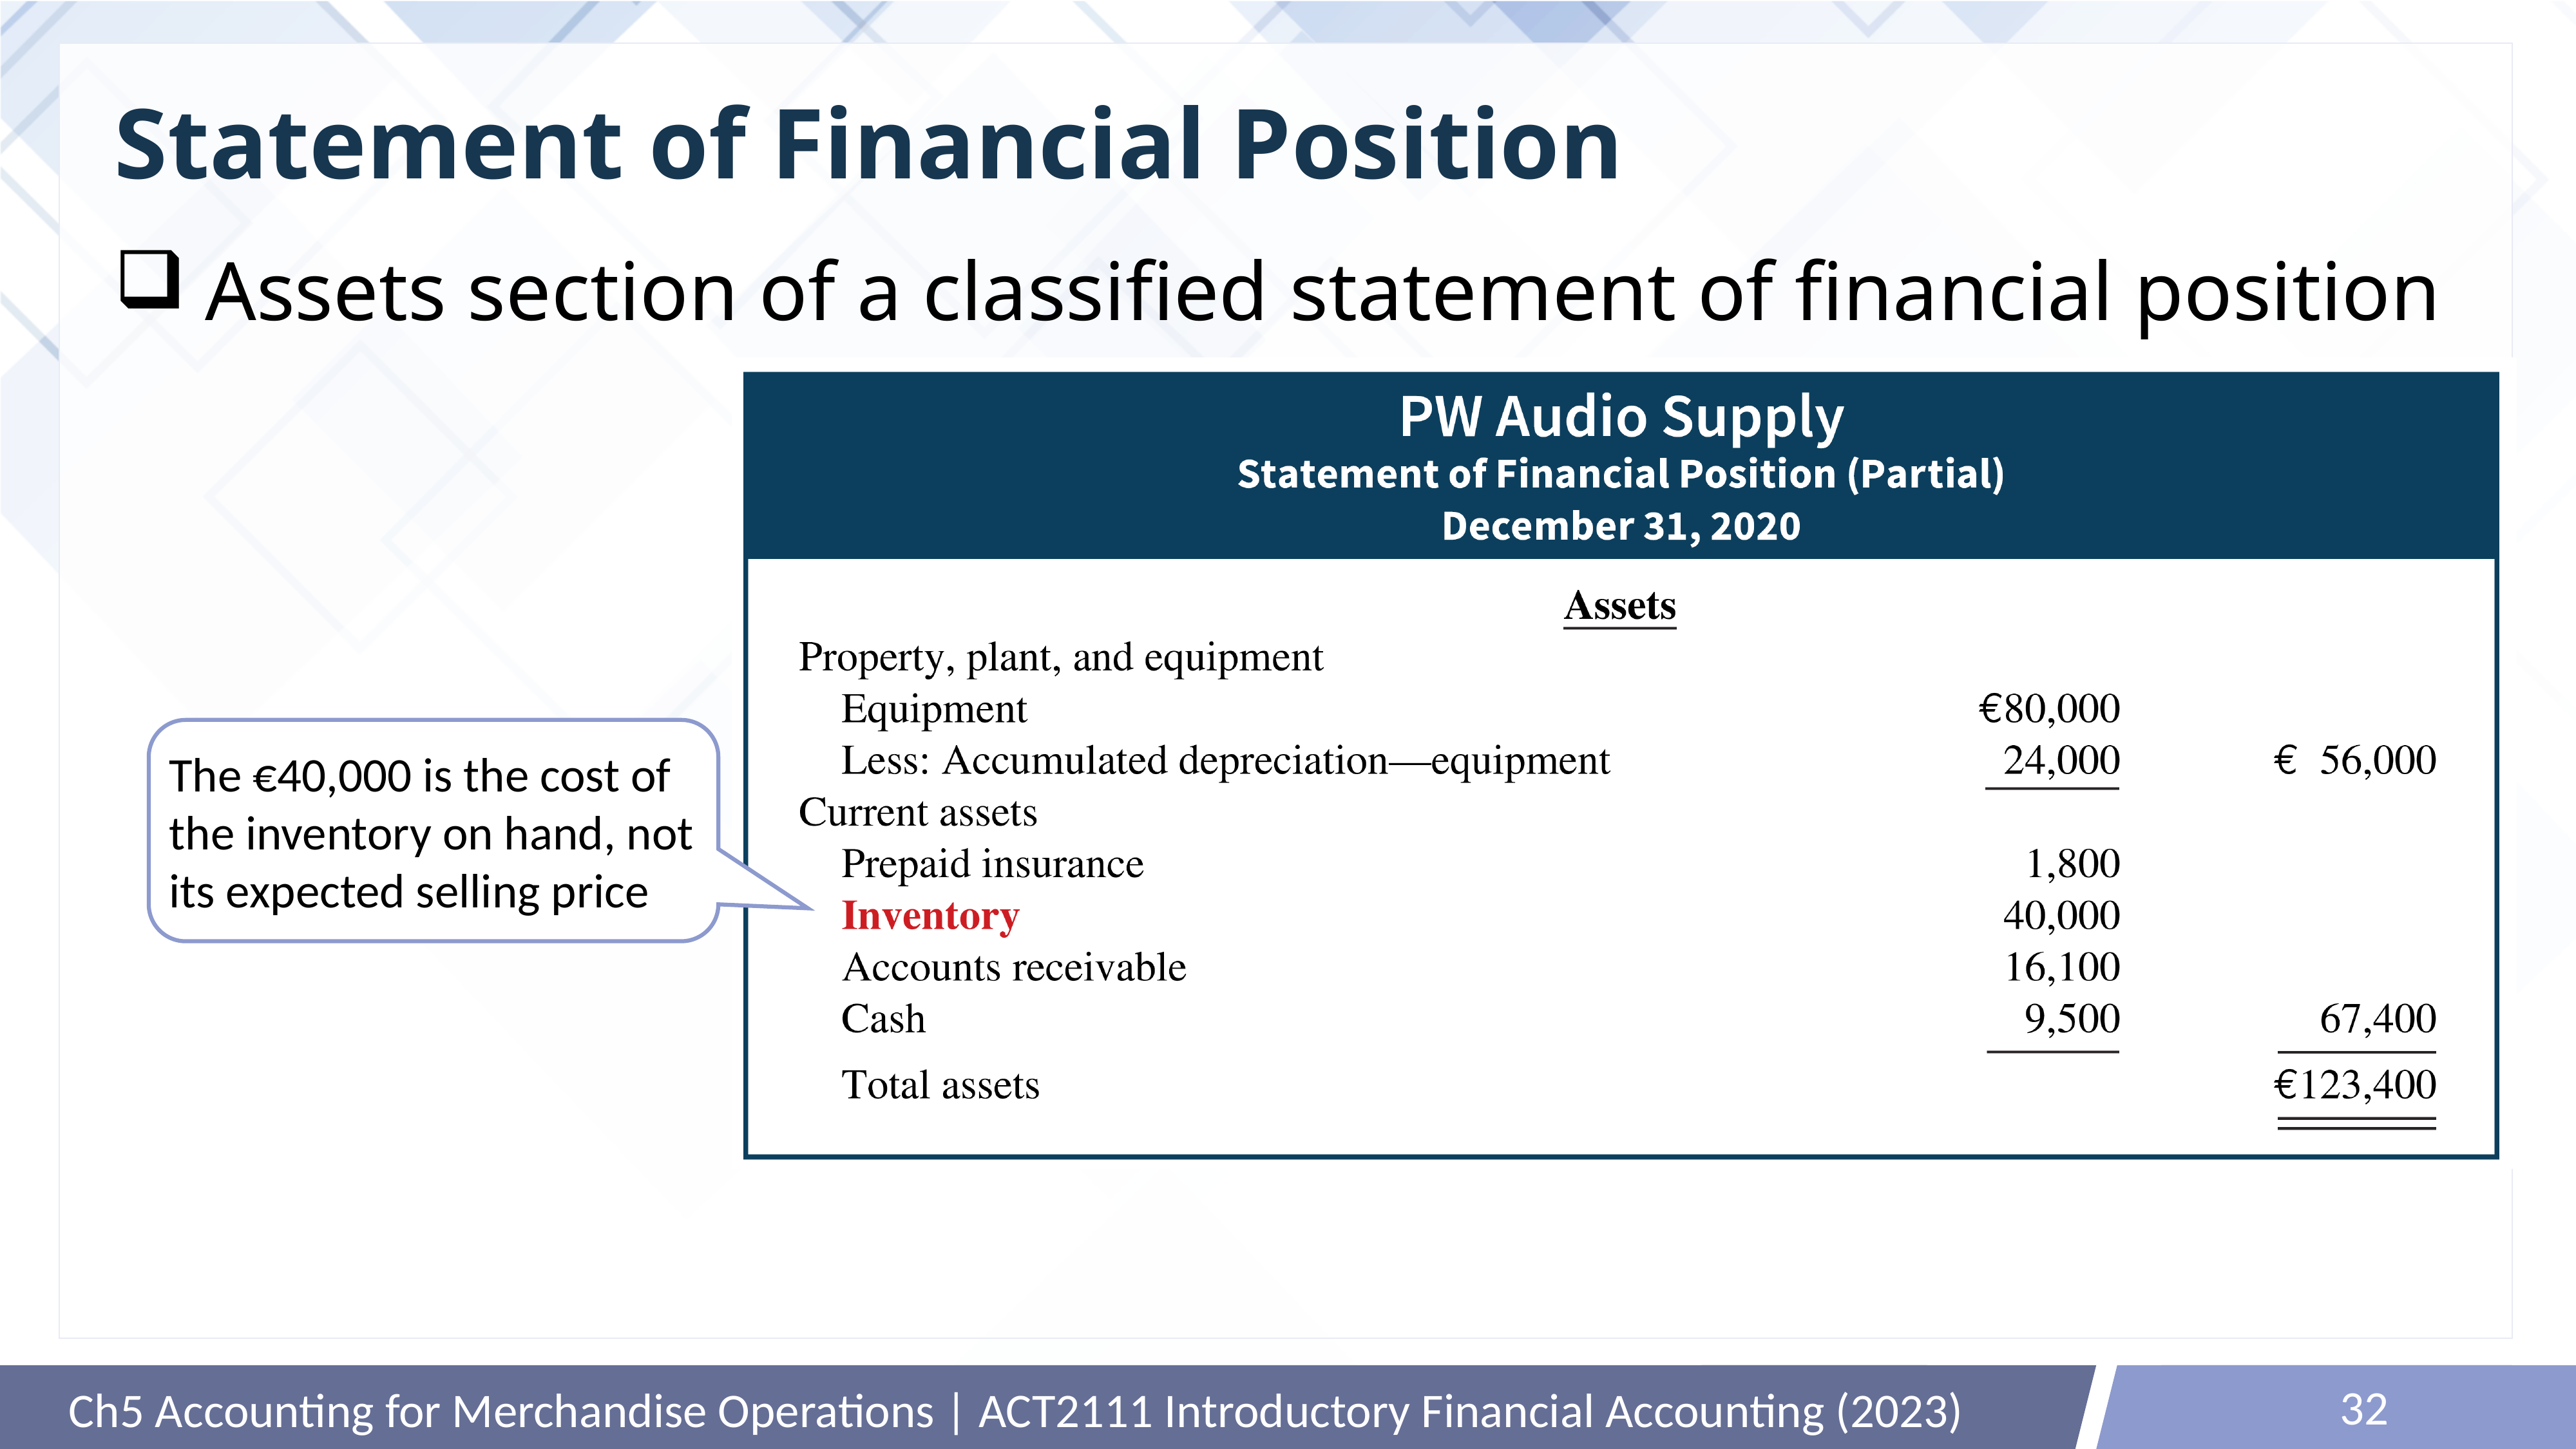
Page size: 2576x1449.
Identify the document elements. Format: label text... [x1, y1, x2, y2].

list Assets section of a classified statement of financial position [104, 246, 2461, 1307]
footer Ch5 Accounting for Merchandise Operations | ACT2111 Introductory Financial Accounting (2023) [59, 1367, 2050, 1449]
slide_number 32 [1819, 1367, 2399, 1444]
title Statement of Financial Position [104, 77, 2461, 218]
picture [3, 2, 2574, 1367]
picture [2075, 1444, 2097, 1449]
text_box The €40,000 is the cost of the inventory on hand, not its expected selling price [148, 719, 731, 942]
